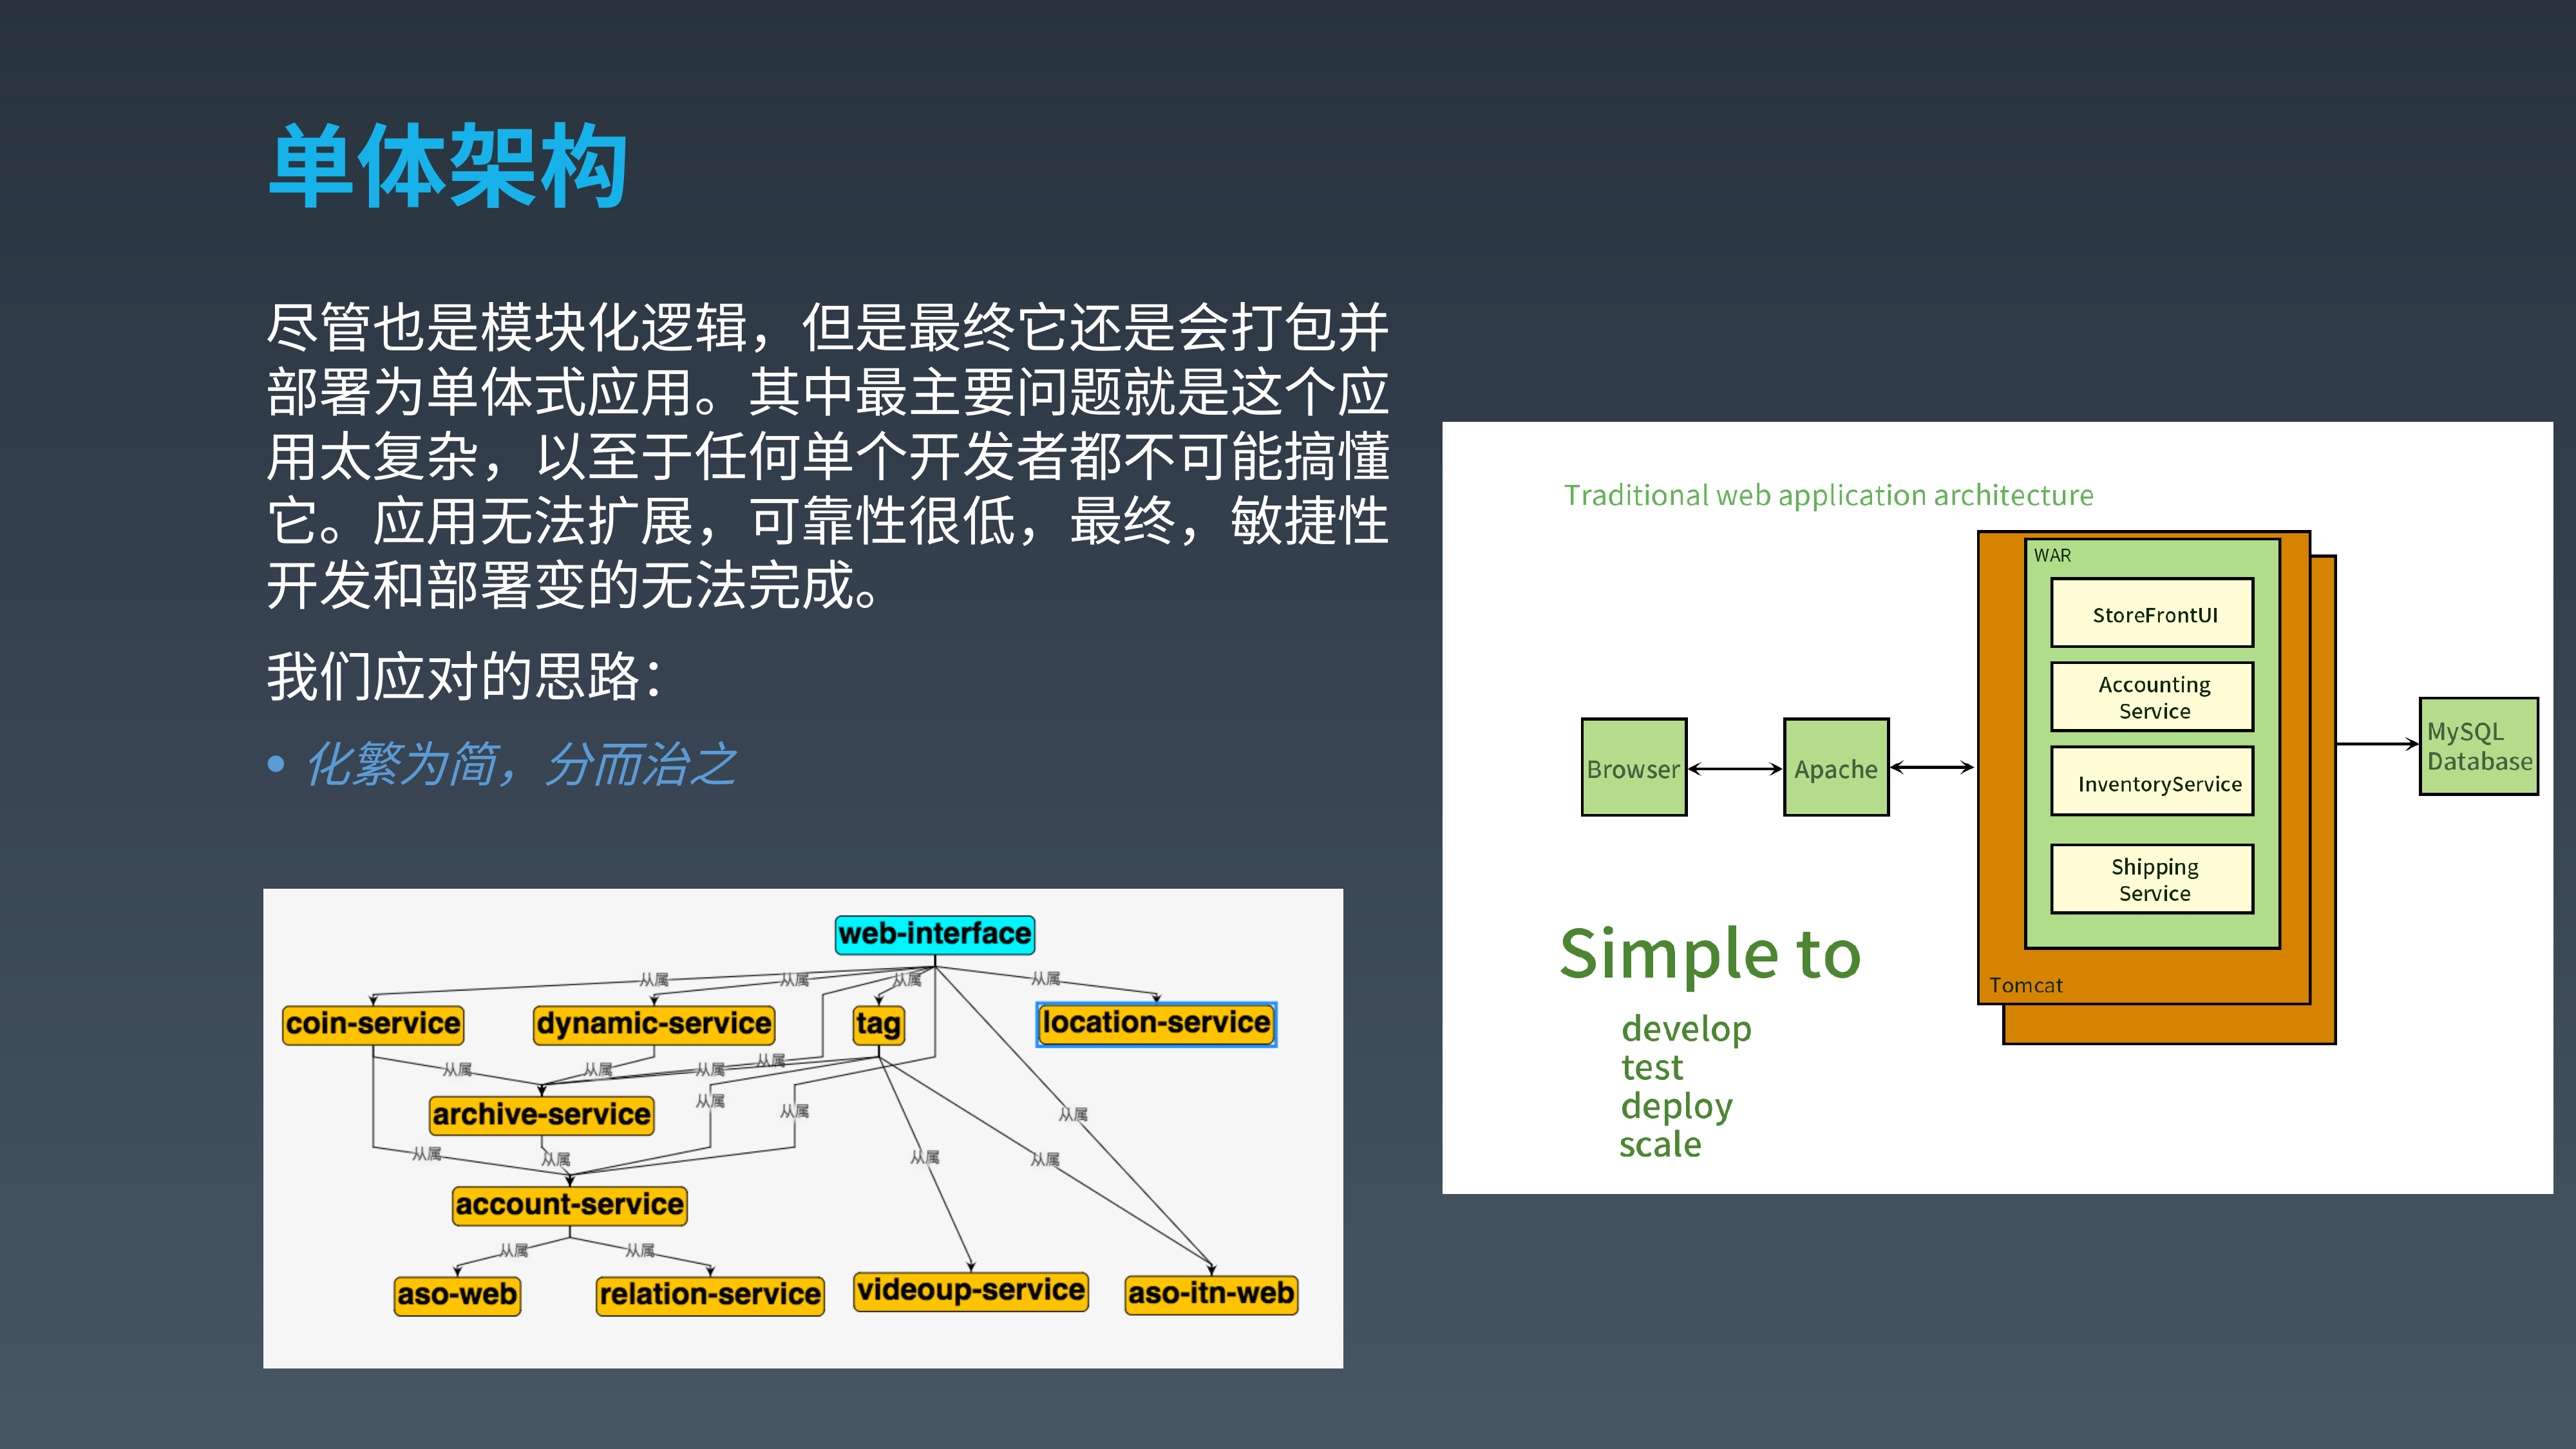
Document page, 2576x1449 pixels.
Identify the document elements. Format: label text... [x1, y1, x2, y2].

title 单体架构 [260, 103, 2316, 243]
list 尽管也是模块化逻辑，但是最终它还是会打包并部署为单体式应用。其中最主要问题就是这个应用太复杂，以至于任何单个开发者都不可能搞懂它。应用无法扩展，可靠性很低，最终，敏捷性开发和部署变的无法完成。 我们应对的思路： 化繁为简，分而治之 [260, 288, 1444, 1369]
picture [0, 0, 2576, 1449]
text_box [1443, 422, 2553, 1204]
